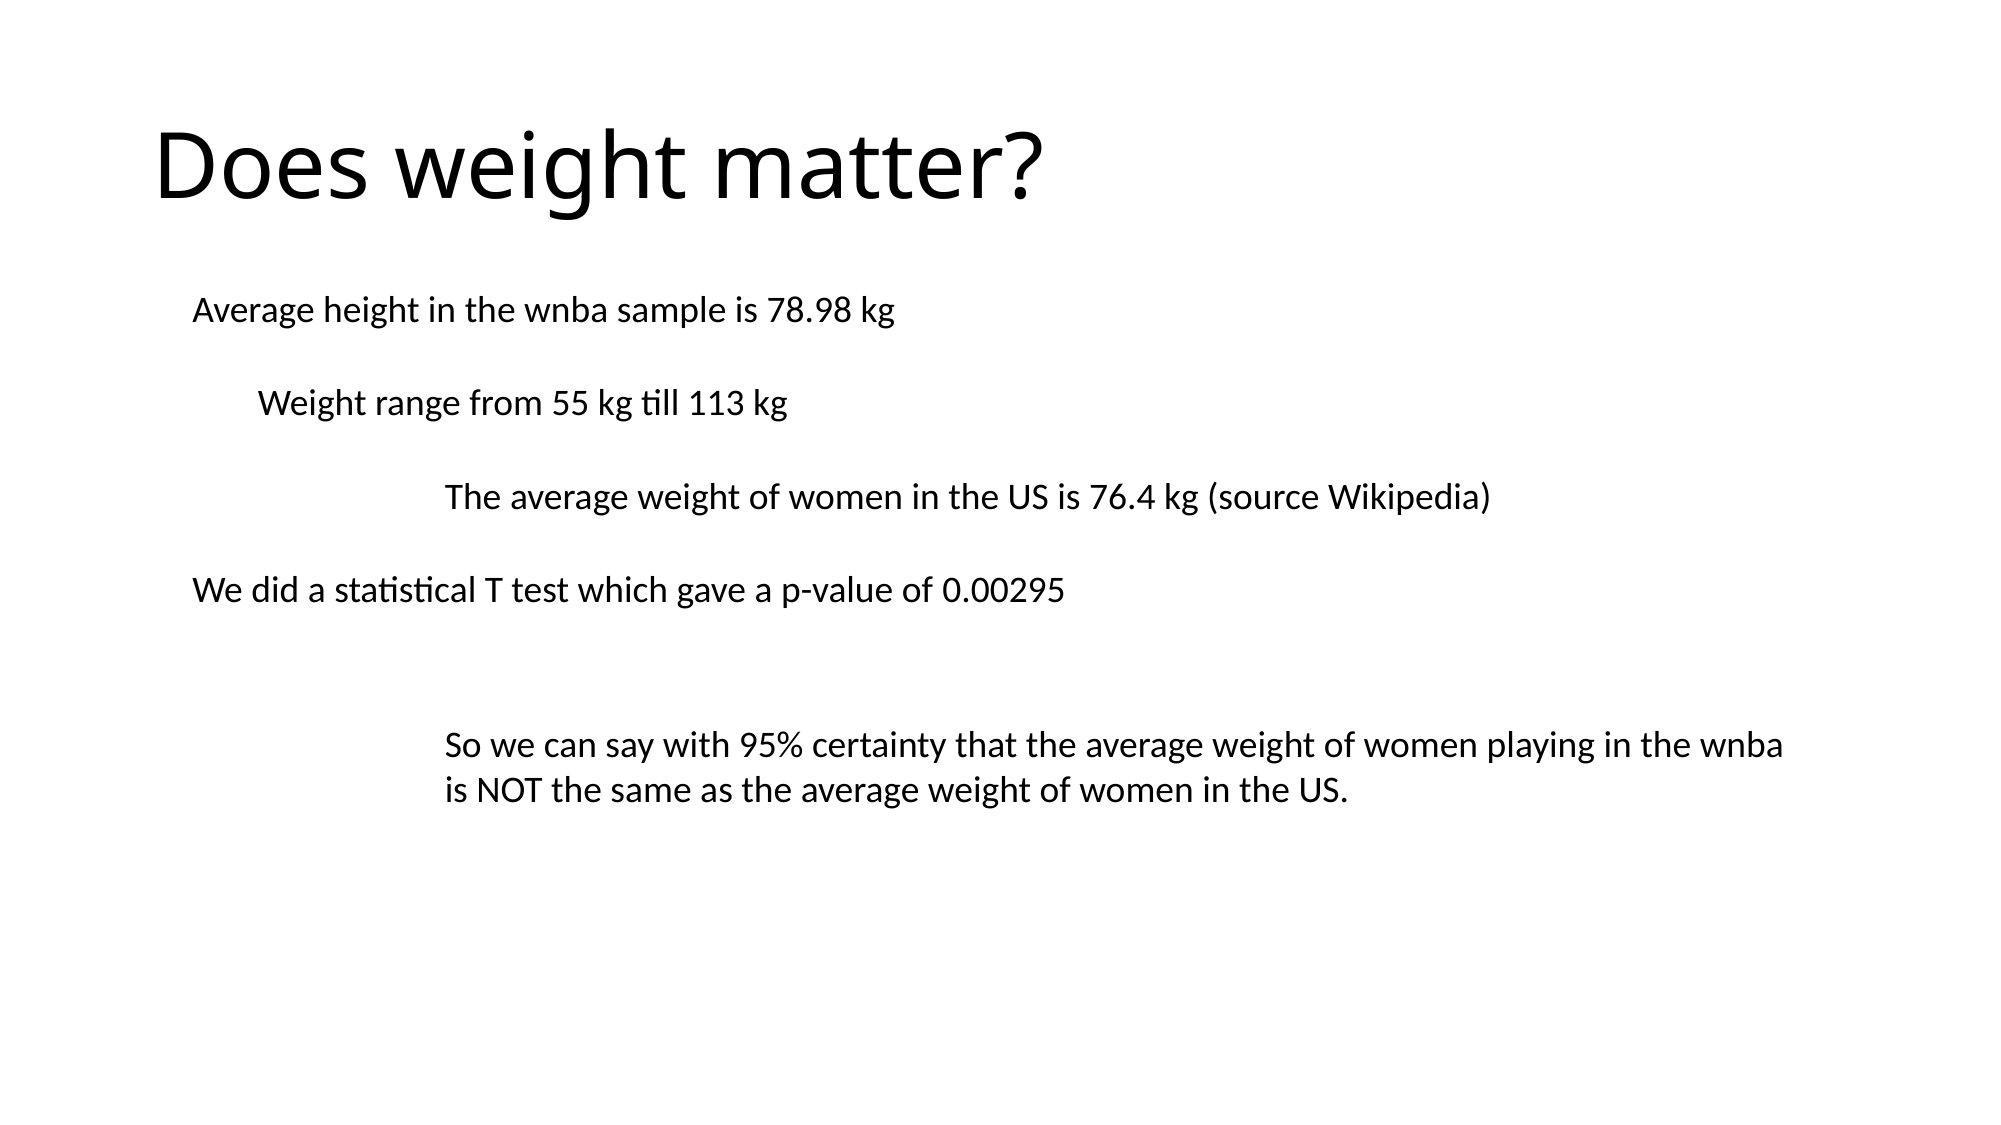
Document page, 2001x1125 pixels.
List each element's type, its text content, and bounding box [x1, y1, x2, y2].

text_box The average weight of women in the US is 76.4 kg (source Wikipedia) [430, 464, 1841, 525]
text_box We did a statistical T test which gave a p-value of 0.00295 [177, 557, 1588, 618]
title Does weight matter? [137, 59, 1863, 278]
text_box So we can say with 95% certainty that the average weight of women playing in the wnba is NOT the same as the average weight of women in the US. [430, 712, 1841, 817]
text_box Average height in the wnba sample is 78.98 kg [177, 277, 1742, 337]
text_box Weight range from 55 kg till 113 kg [243, 370, 1654, 431]
